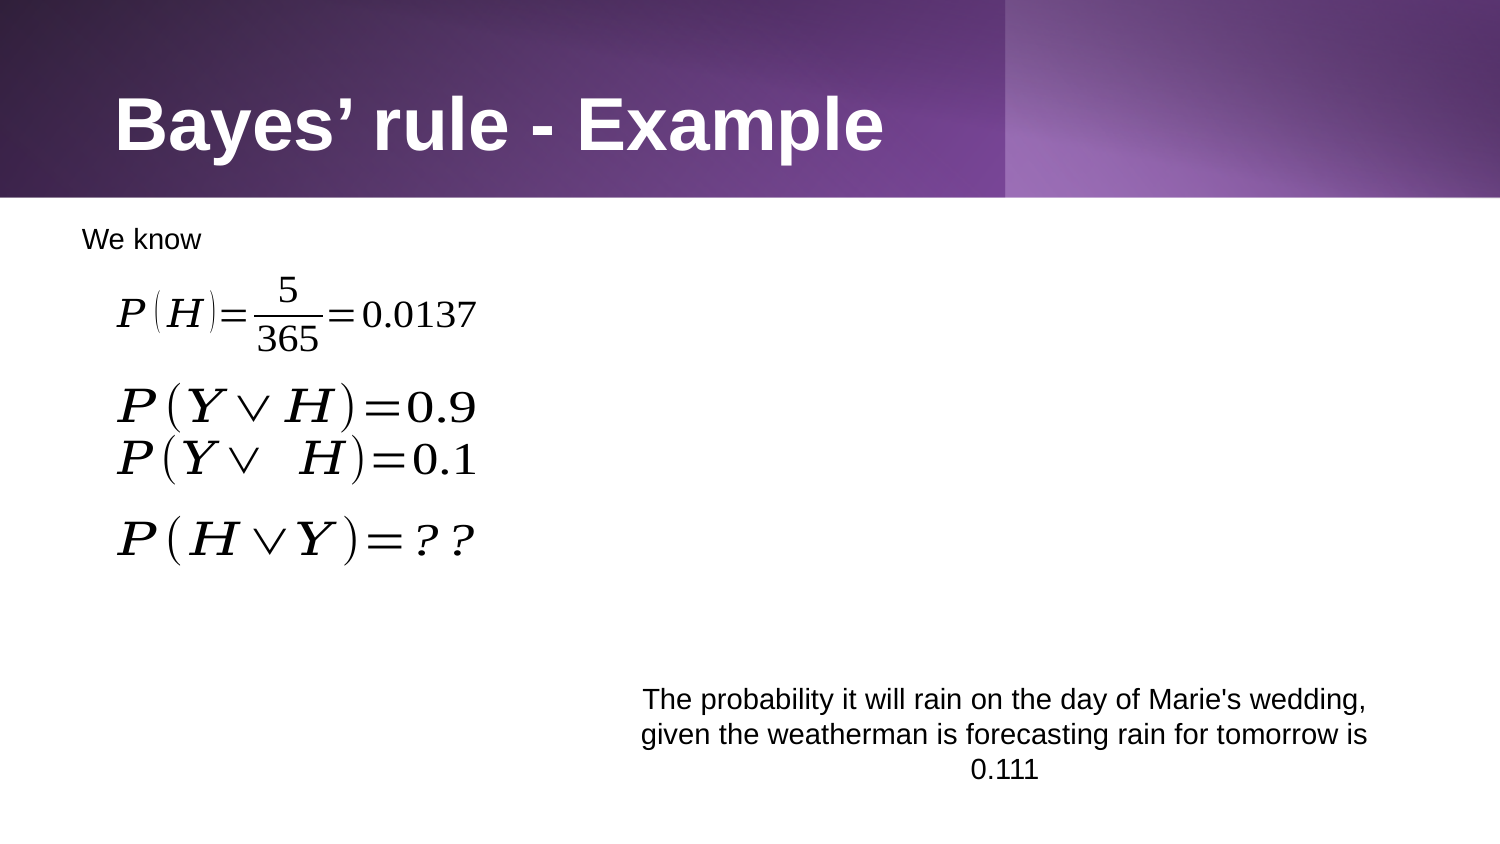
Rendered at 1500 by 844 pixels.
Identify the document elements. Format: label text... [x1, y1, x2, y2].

picture [0, 0, 1500, 199]
text_box The probability it will rain on the day of Marie's wedding, given the weatherman is forecasting rain for tomorrow is 0.111 [624, 672, 1386, 793]
text_box We know [14, 213, 269, 263]
title Bayes’ rule - Example [103, 44, 1397, 208]
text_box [114, 378, 479, 488]
